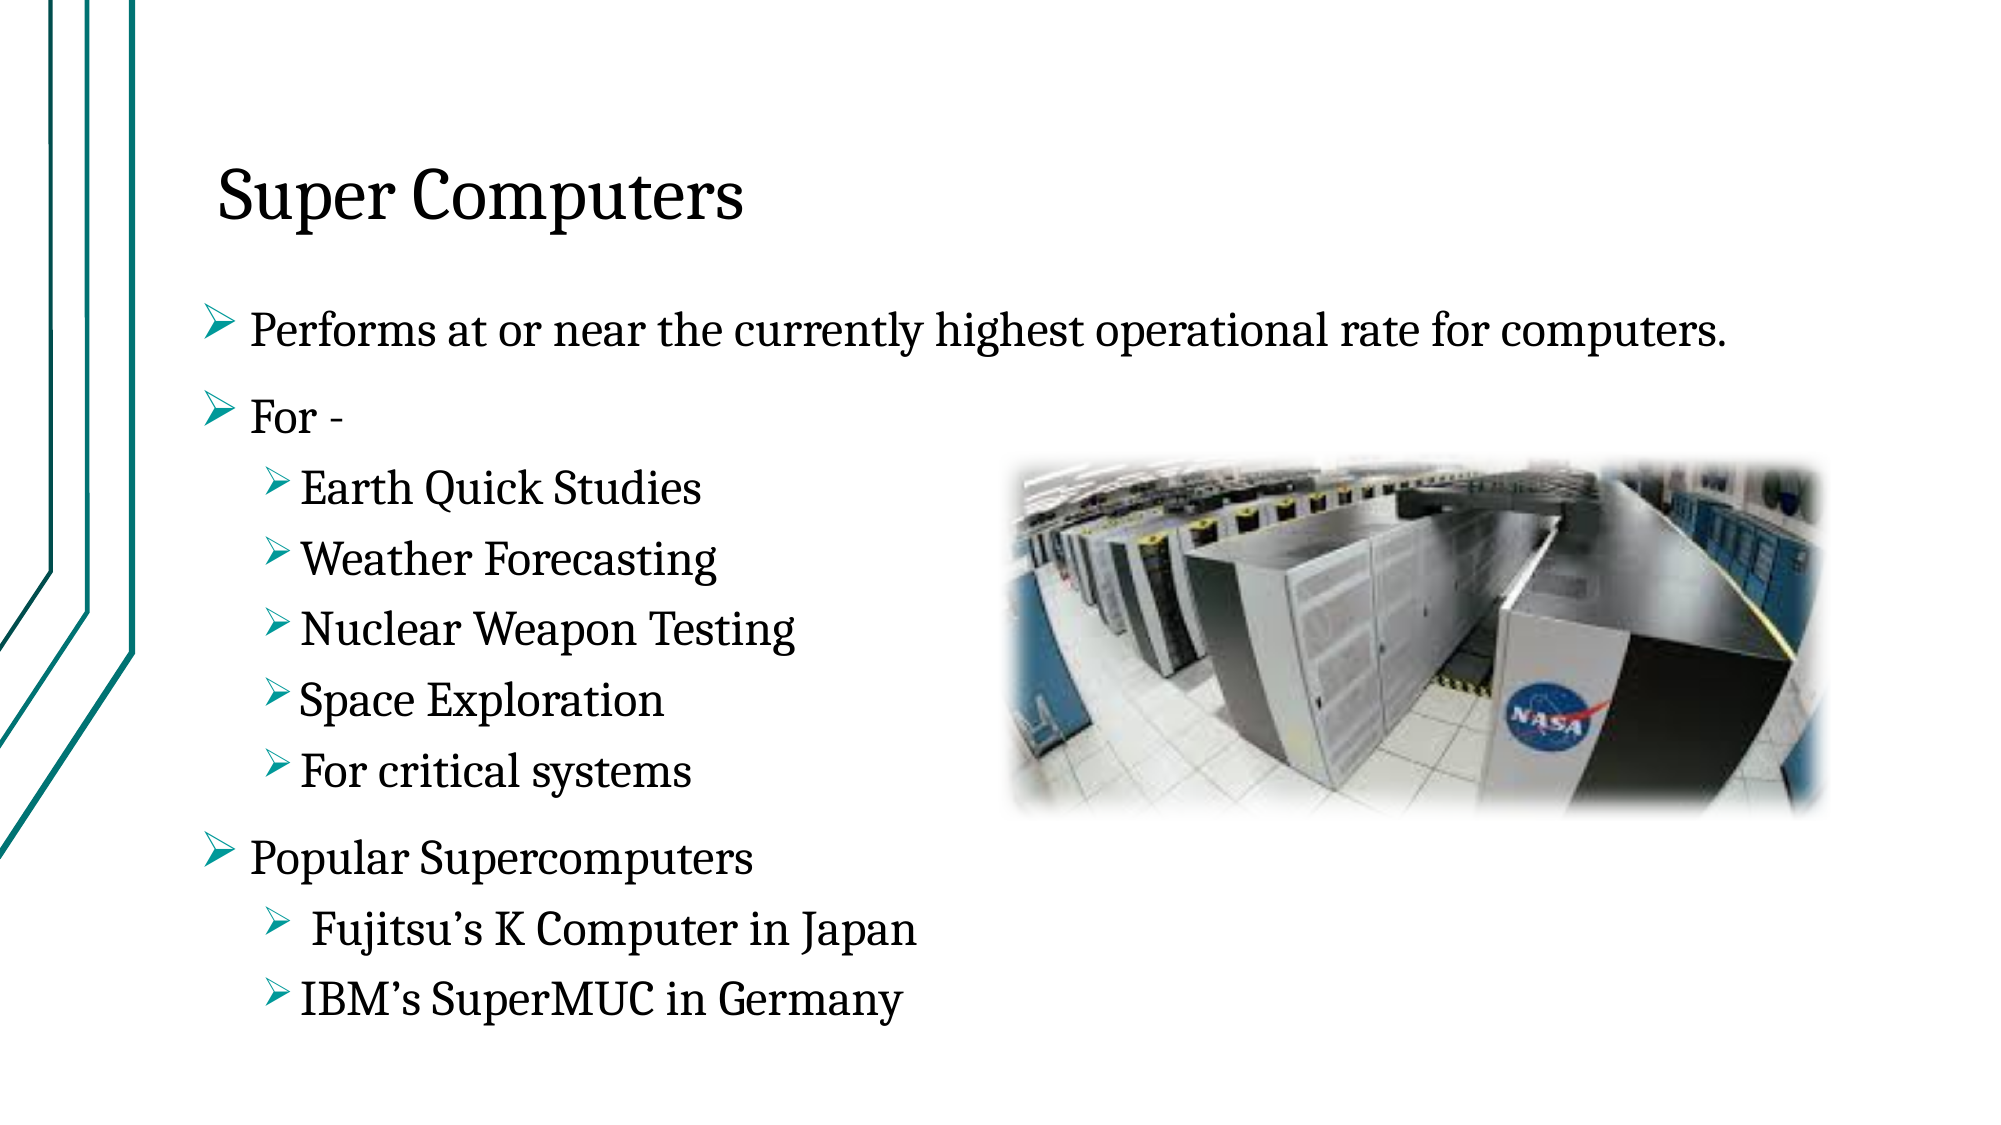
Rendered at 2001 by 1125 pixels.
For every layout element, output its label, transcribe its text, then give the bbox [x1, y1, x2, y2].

title Super Computers [200, 45, 1900, 246]
list Performs at or near the currently highest operational rate for computers. For - Earth Quick Studies Weather Forecasting Nuclear Weapon Testing Space Exploration For critical systems Popular Supercomputers Fujitsu’s K Computer in Japan IBM’s SuperMUC in Germany [180, 293, 1925, 979]
picture [998, 451, 1831, 821]
